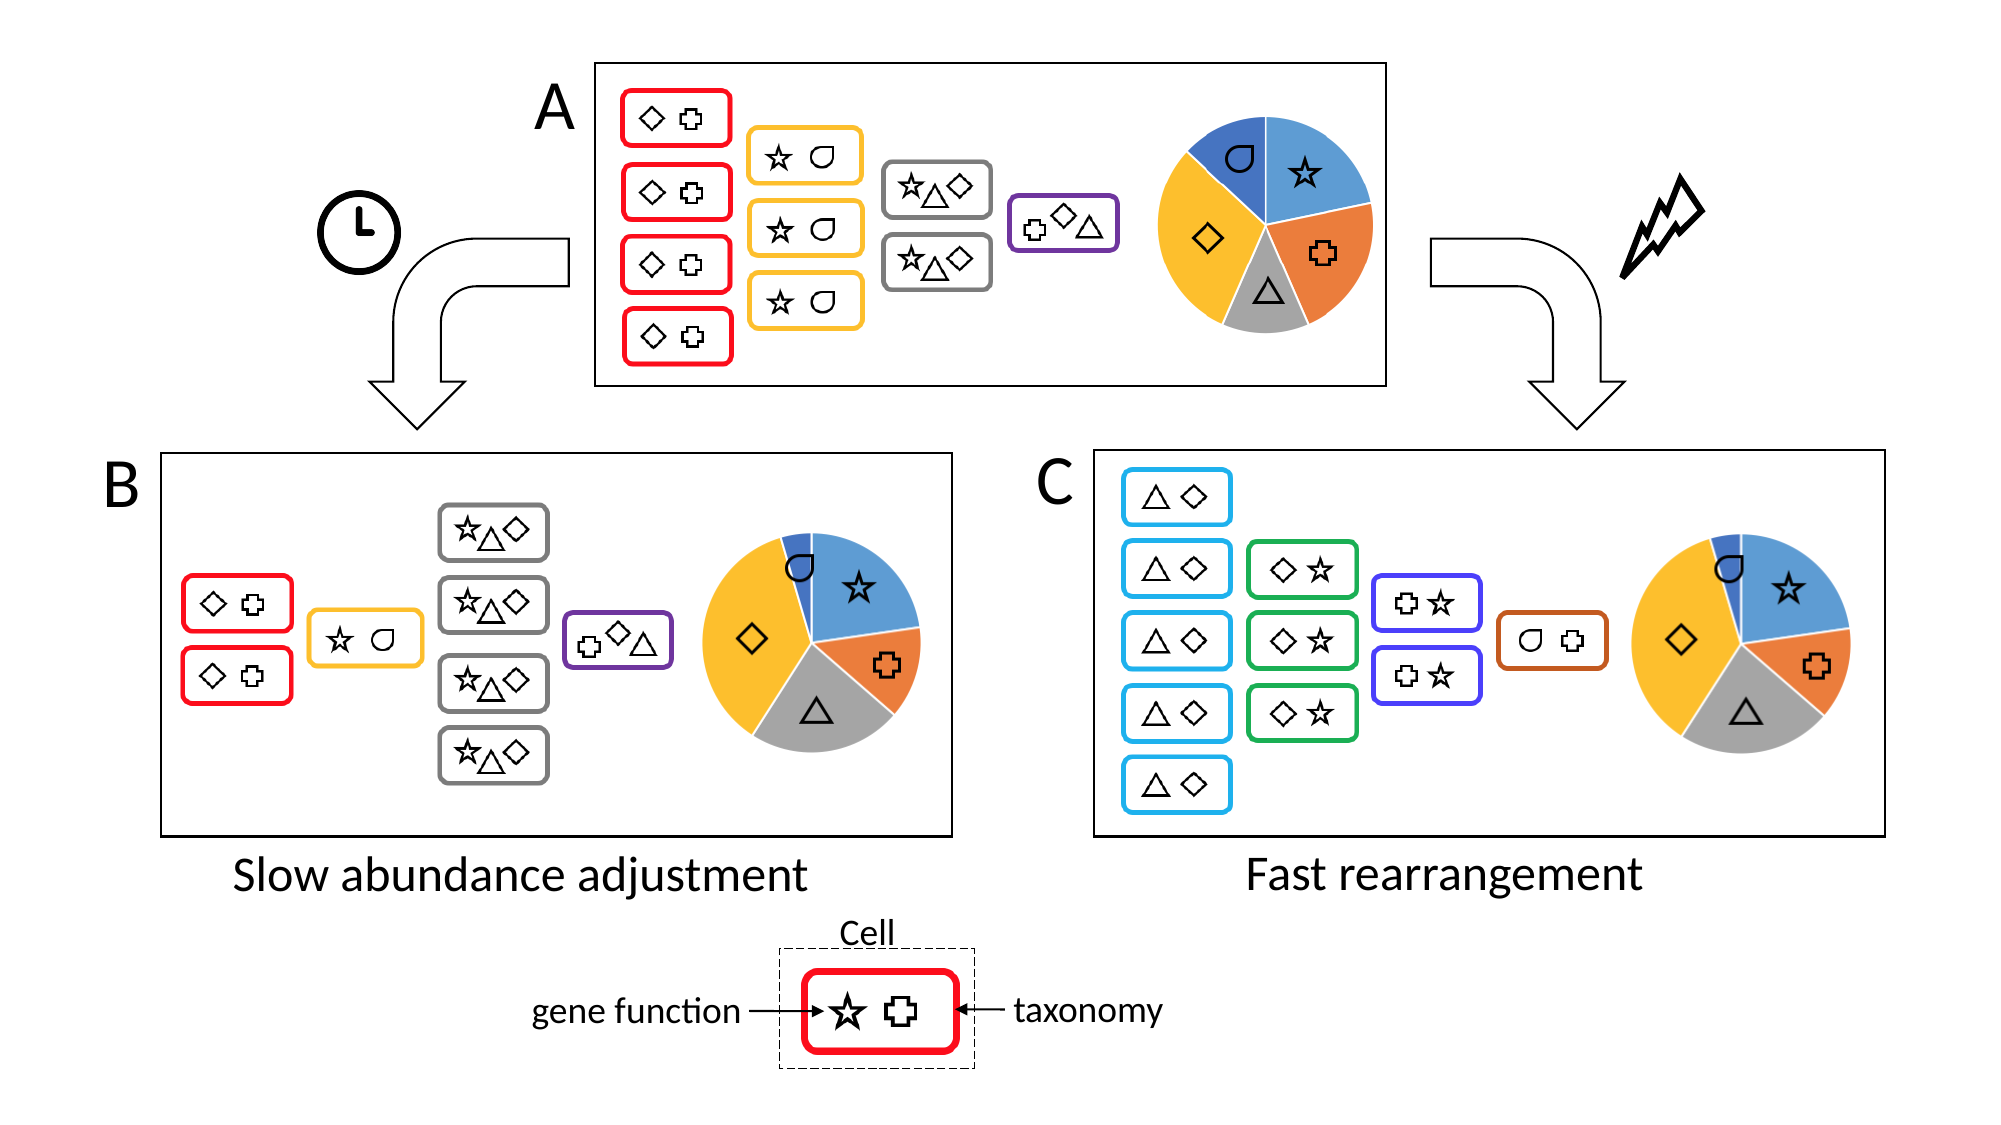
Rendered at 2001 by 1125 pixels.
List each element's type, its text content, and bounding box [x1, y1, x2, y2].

text_box [594, 62, 1387, 387]
picture [606, 76, 1132, 375]
text_box [1429, 237, 1627, 431]
picture [789, 958, 969, 1064]
picture [163, 481, 686, 799]
text_box [778, 1011, 976, 1069]
text_box A [519, 51, 591, 152]
text_box [1620, 175, 1704, 279]
text_box Cell [824, 900, 911, 958]
text_box [1093, 449, 1886, 838]
text_box [160, 452, 953, 838]
text_box C [1021, 426, 1090, 527]
text_box [366, 237, 570, 431]
text_box taxonomy [998, 977, 1179, 1038]
text_box gene function [486, 978, 757, 1038]
text_box Slow abundance adjustment [190, 838, 851, 909]
picture [690, 522, 929, 763]
picture [1147, 104, 1386, 343]
text_box [911, 948, 976, 1008]
picture [1106, 452, 1859, 829]
picture [315, 188, 403, 277]
text_box B [88, 429, 157, 529]
text_box Fast rearrangement [1099, 838, 1791, 909]
text_box [778, 948, 824, 1010]
